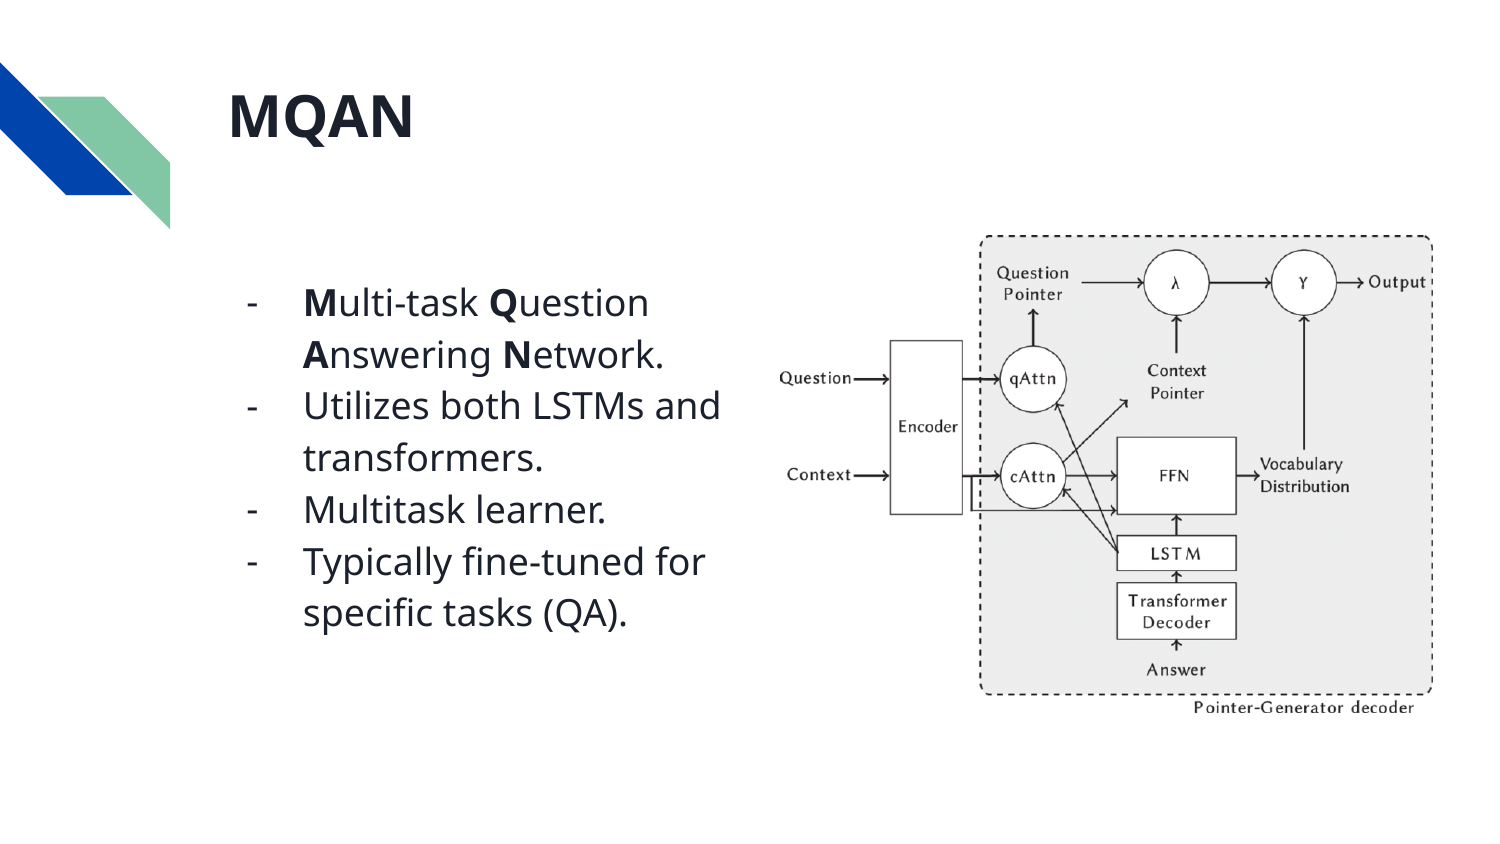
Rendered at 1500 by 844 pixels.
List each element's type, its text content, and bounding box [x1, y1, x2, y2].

list Multi-task Question Answering Network. Utilizes both LSTMs and transformers. Multitask learner. Typically fine-tuned for specific tasks (QA). [212, 257, 772, 735]
picture [780, 234, 1434, 714]
title MQAN [212, 64, 1368, 215]
